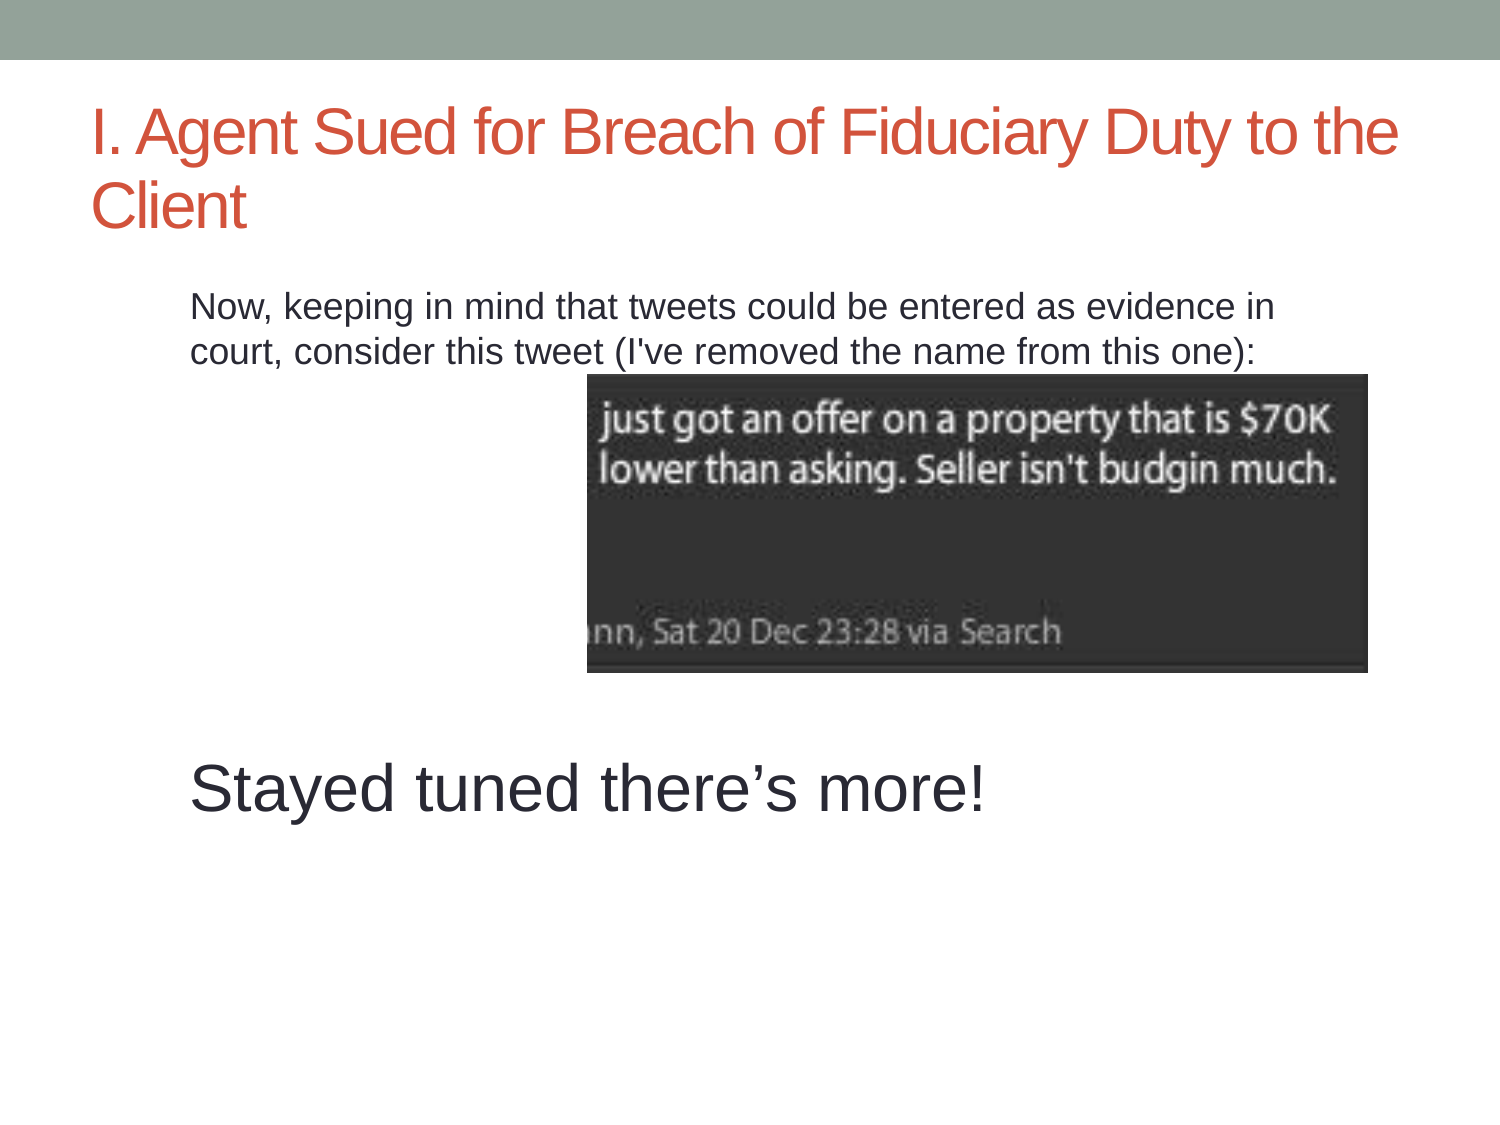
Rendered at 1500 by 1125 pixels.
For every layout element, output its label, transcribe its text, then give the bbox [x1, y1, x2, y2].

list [587, 374, 1368, 673]
text_box Stayed tuned there’s more! [174, 737, 1450, 833]
title I. Agent Sued for Breach of Fiduciary Duty to the Client [75, 87, 1425, 250]
text_box Now, keeping in mind that tweets could be entered as evidence in court, consider this tweet (I've removed the name from this one): [174, 274, 1338, 380]
